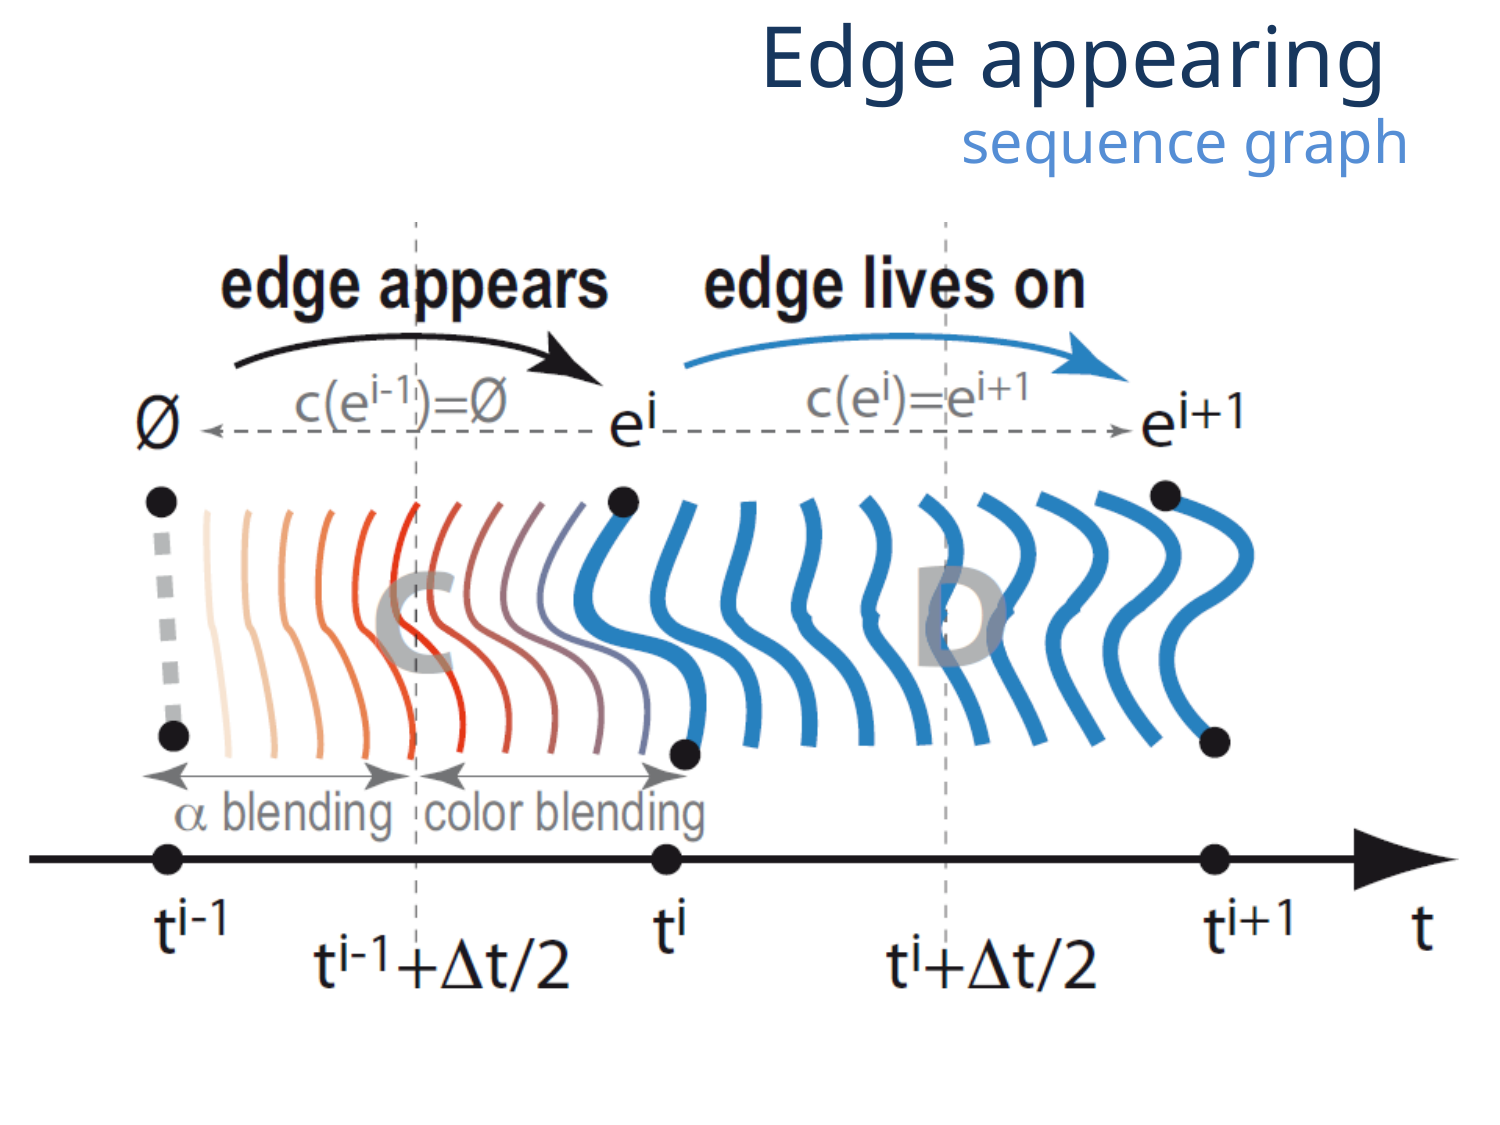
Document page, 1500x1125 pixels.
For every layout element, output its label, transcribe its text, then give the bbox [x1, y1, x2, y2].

picture [17, 222, 1495, 1012]
title Edge appearing sequence graph [75, 0, 1425, 183]
